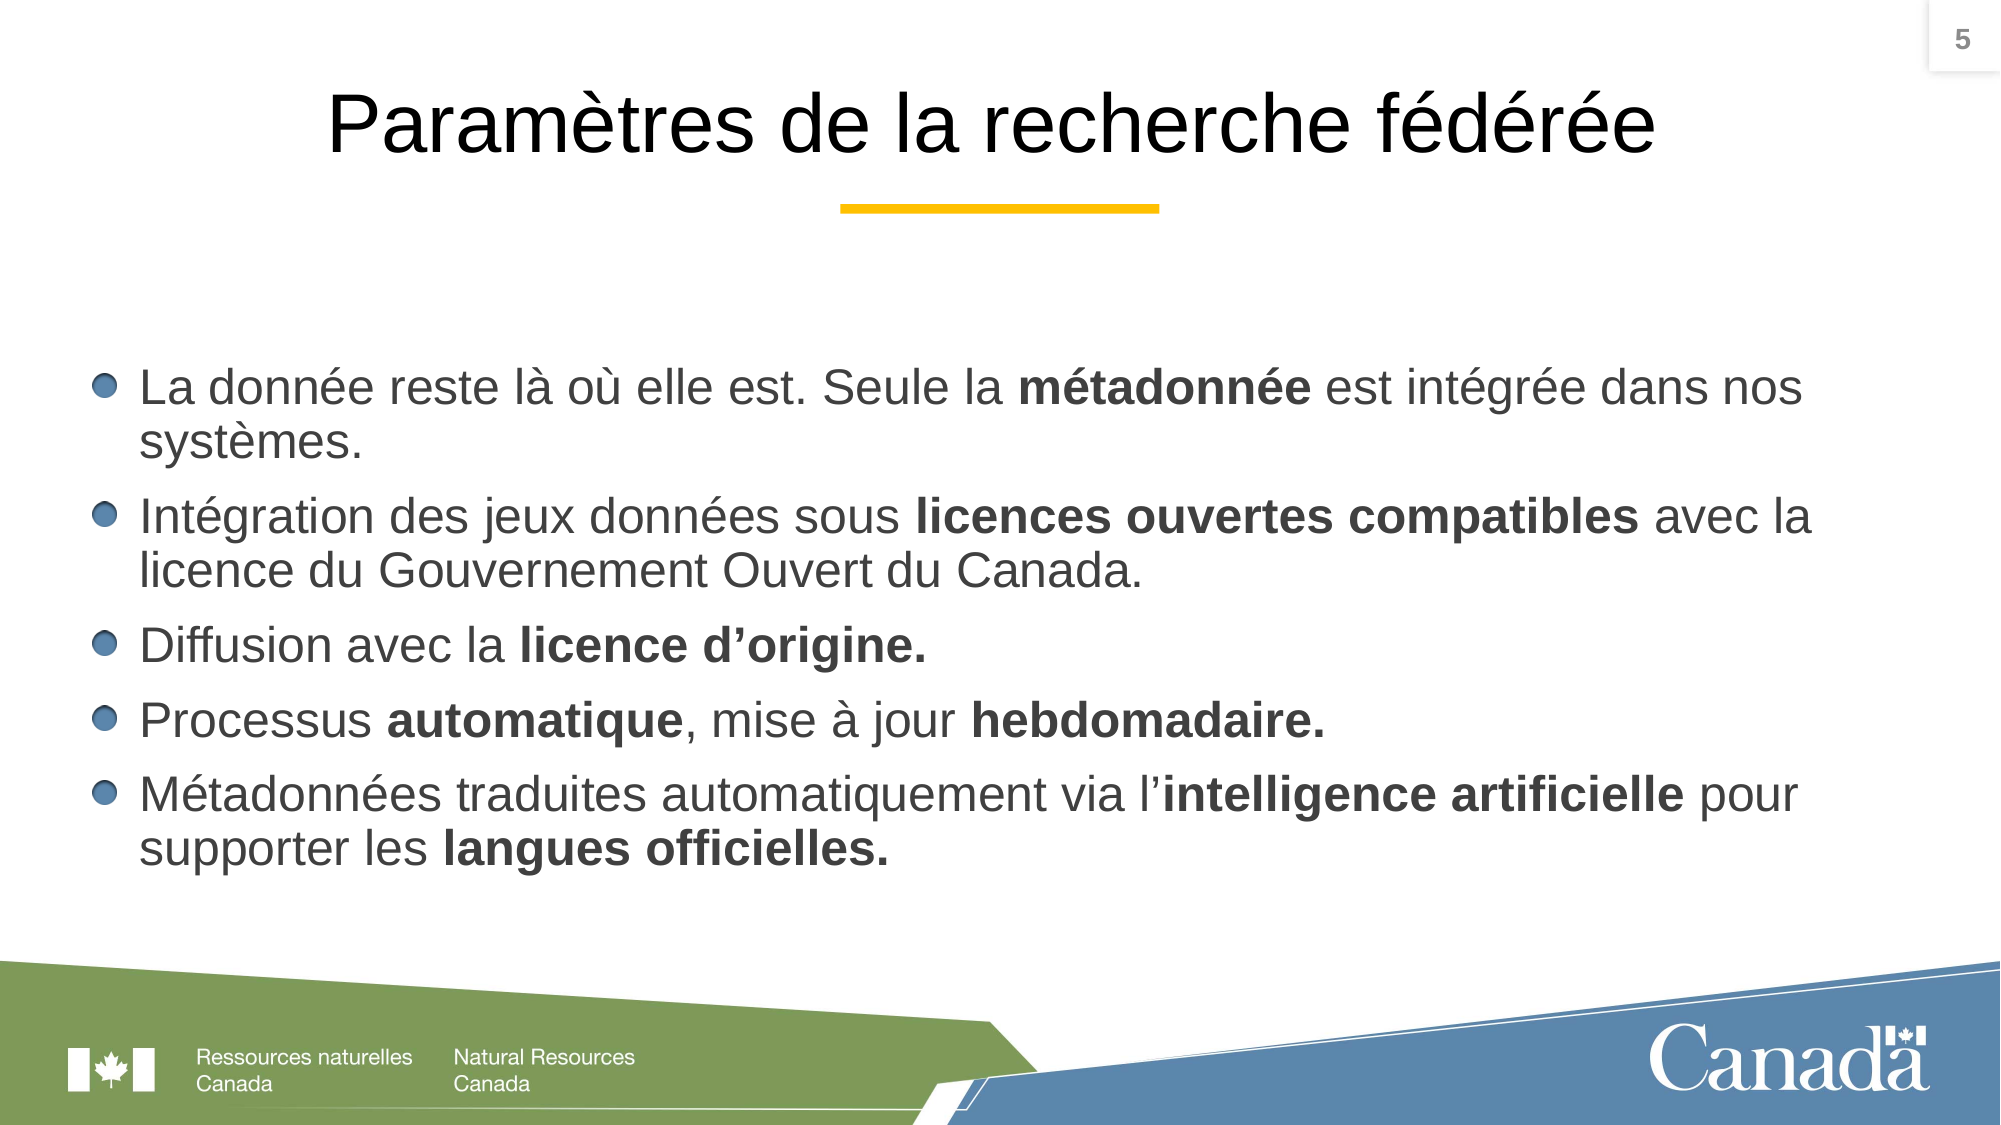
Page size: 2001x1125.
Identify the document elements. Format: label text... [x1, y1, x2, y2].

list La donnée reste là où elle est. Seule la métadonnée est intégrée dans nos systèmes. Intégration des jeux données sous licences ouvertes compatibles avec la licence du Gouvernement Ouvert du Canada. Diffusion avec la licence d’origine. Processus automatique, mise à jour hebdomadaire. Métadonnées traduites automatiquement via l’intelligence artificielle pour supporter les langues officielles. [77, 353, 1927, 1048]
slide_number 5 [1926, 0, 2000, 75]
picture [0, 0, 2000, 1125]
title Paramètres de la recherche fédérée [75, 15, 1925, 179]
